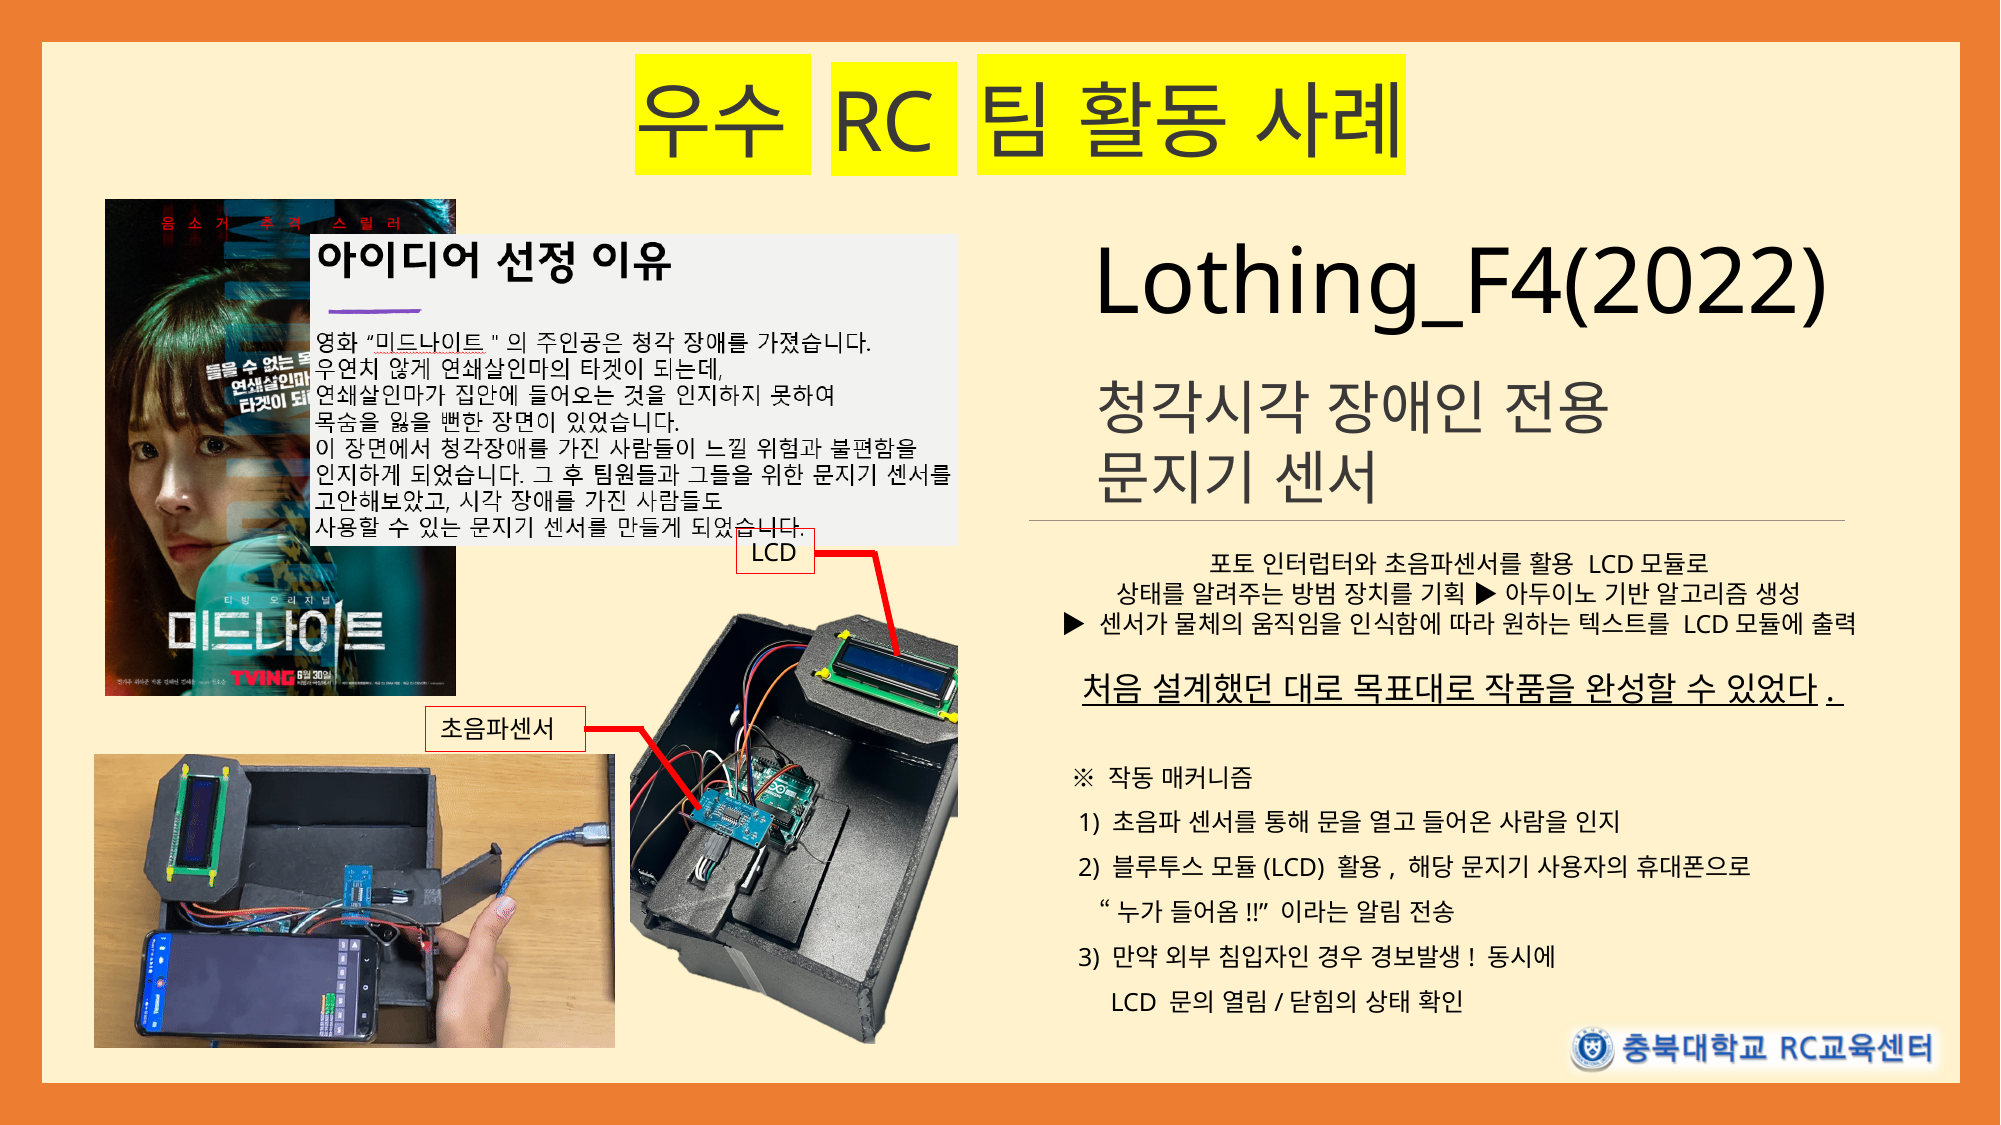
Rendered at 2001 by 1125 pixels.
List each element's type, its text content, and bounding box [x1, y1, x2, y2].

text_box [20, 20, 1982, 1105]
picture [105, 199, 958, 696]
text_box 우수 RC 팀 활동 사례 [620, 60, 1422, 175]
picture [94, 753, 615, 1048]
text_box 포토 인터럽터와 초음파센서를 활용 LCD모듈로 상태를 알려주는 방범 장치를 기획 ▶ 아두이노 기반 알고리즘 생성 ▶ 센서가 물체의 움직임을 인식함에 따라 원하는 텍스트를 LCD모듈에 출력 처음 설계했던 대로 목표대로 작품을 완성할 수 있었다. [1017, 541, 1909, 716]
picture [1561, 1019, 1949, 1081]
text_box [425, 528, 958, 1044]
